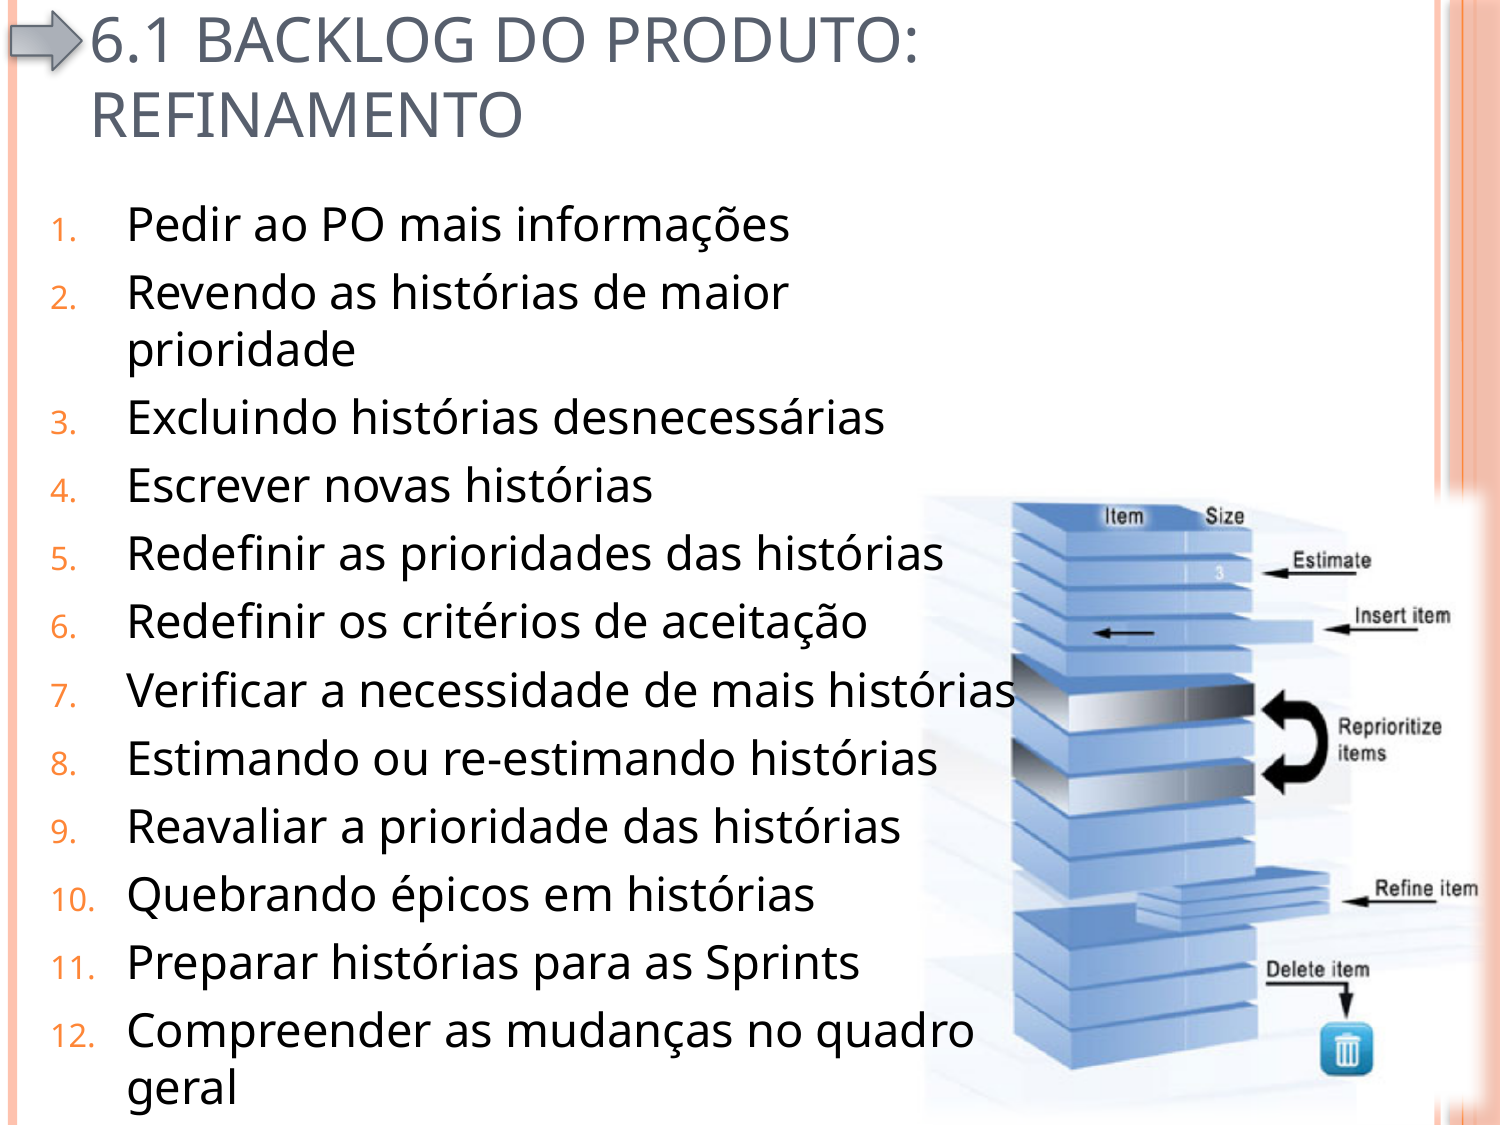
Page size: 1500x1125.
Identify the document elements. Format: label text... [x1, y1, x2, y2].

picture [901, 473, 1500, 1125]
list Pedir ao PO mais informações Revendo as histórias de maior prioridade Excluindo histórias desnecessárias Escrever novas histórias Redefinir as prioridades das histórias Redefinir os critérios de aceitação Verificar a necessidade de mais histórias Estimando ou re-estimando histórias Reavaliar a prioridade das histórias Quebrando épicos em histórias Preparar histórias para as Sprints Compreender as mudanças no quadro geral [35, 187, 1043, 1125]
text_box [10, 10, 83, 72]
title 6.1 Backlog do Produto: Refinamento [75, 45, 1300, 233]
